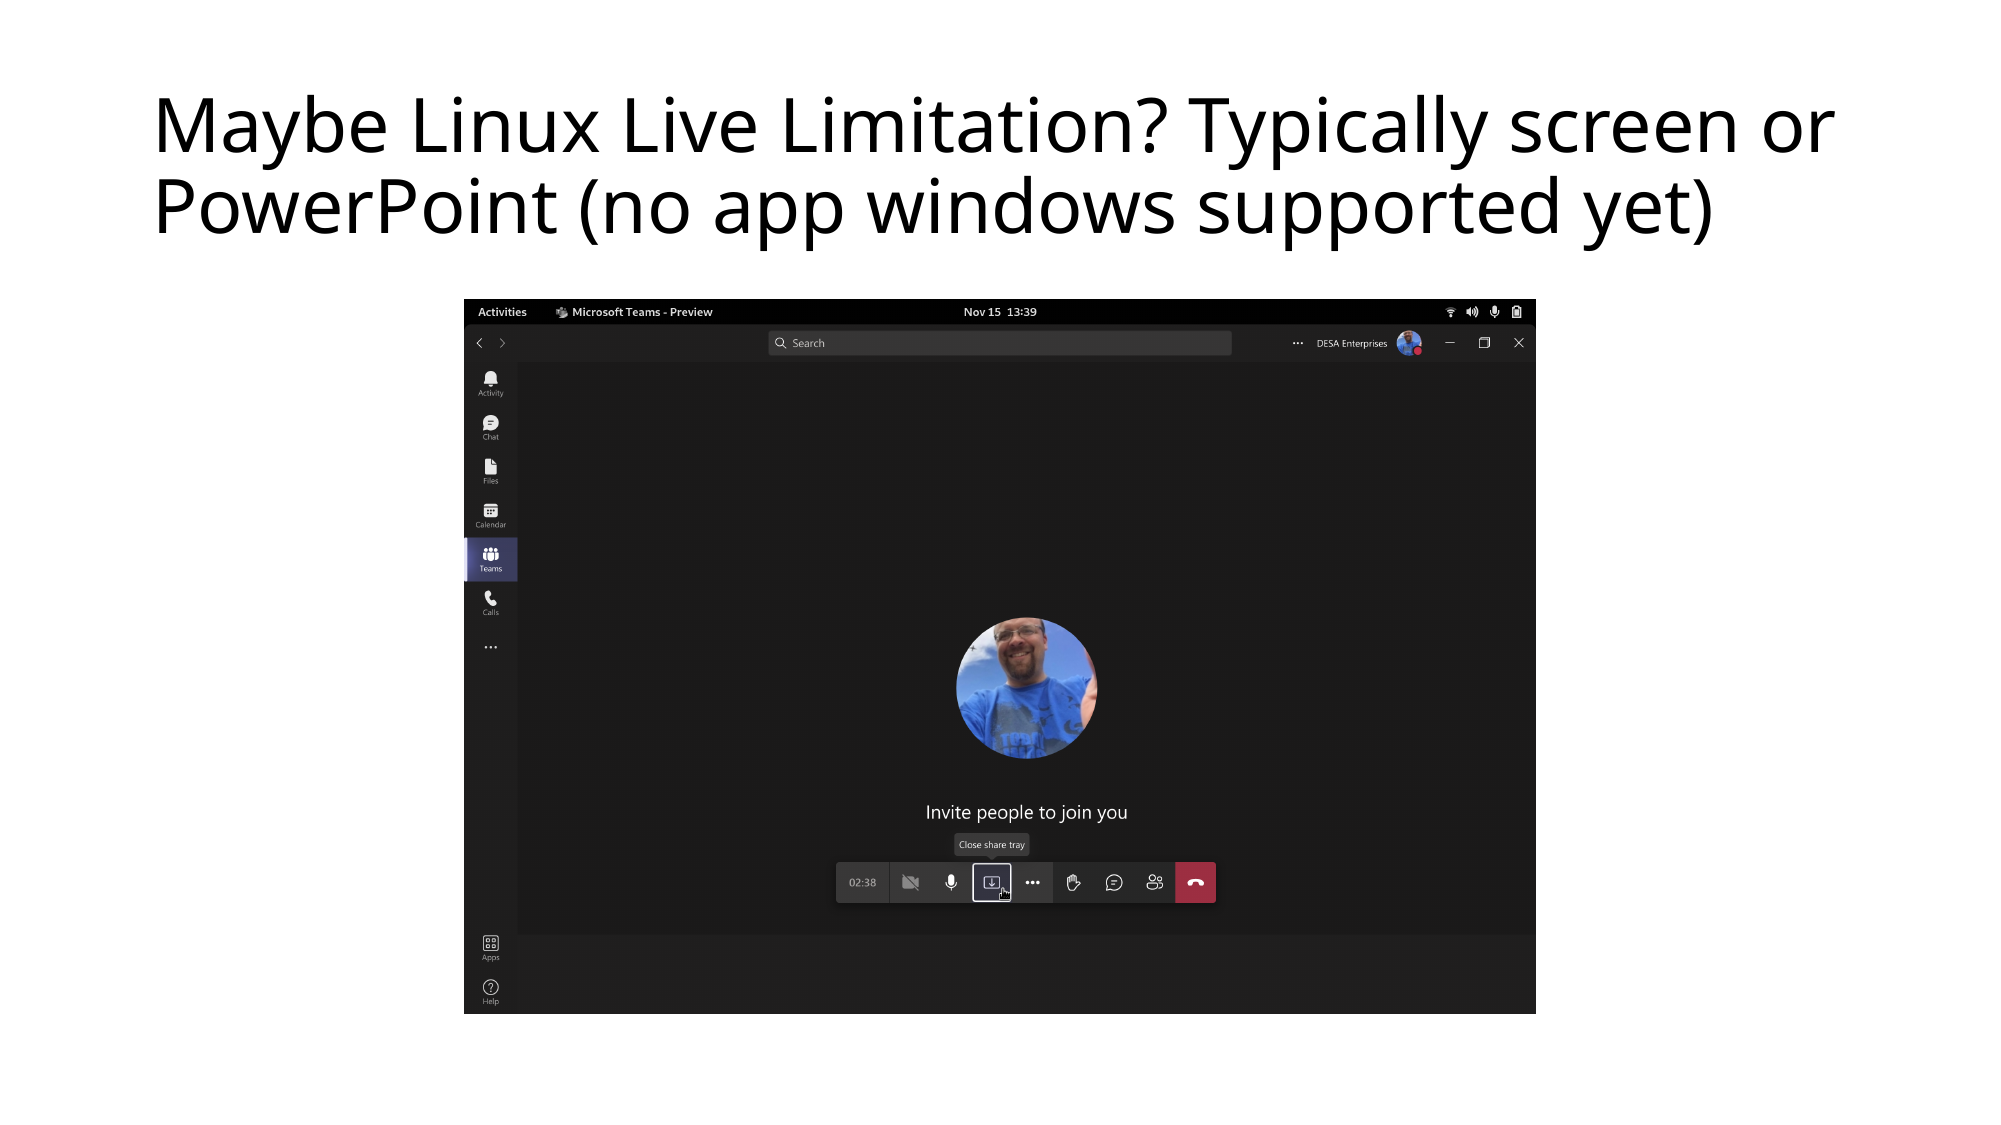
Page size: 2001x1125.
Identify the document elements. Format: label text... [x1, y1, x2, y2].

title Maybe Linux Live Limitation? Typically screen or PowerPoint (no app windows supported yet) [137, 59, 1863, 278]
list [464, 299, 1536, 1014]
